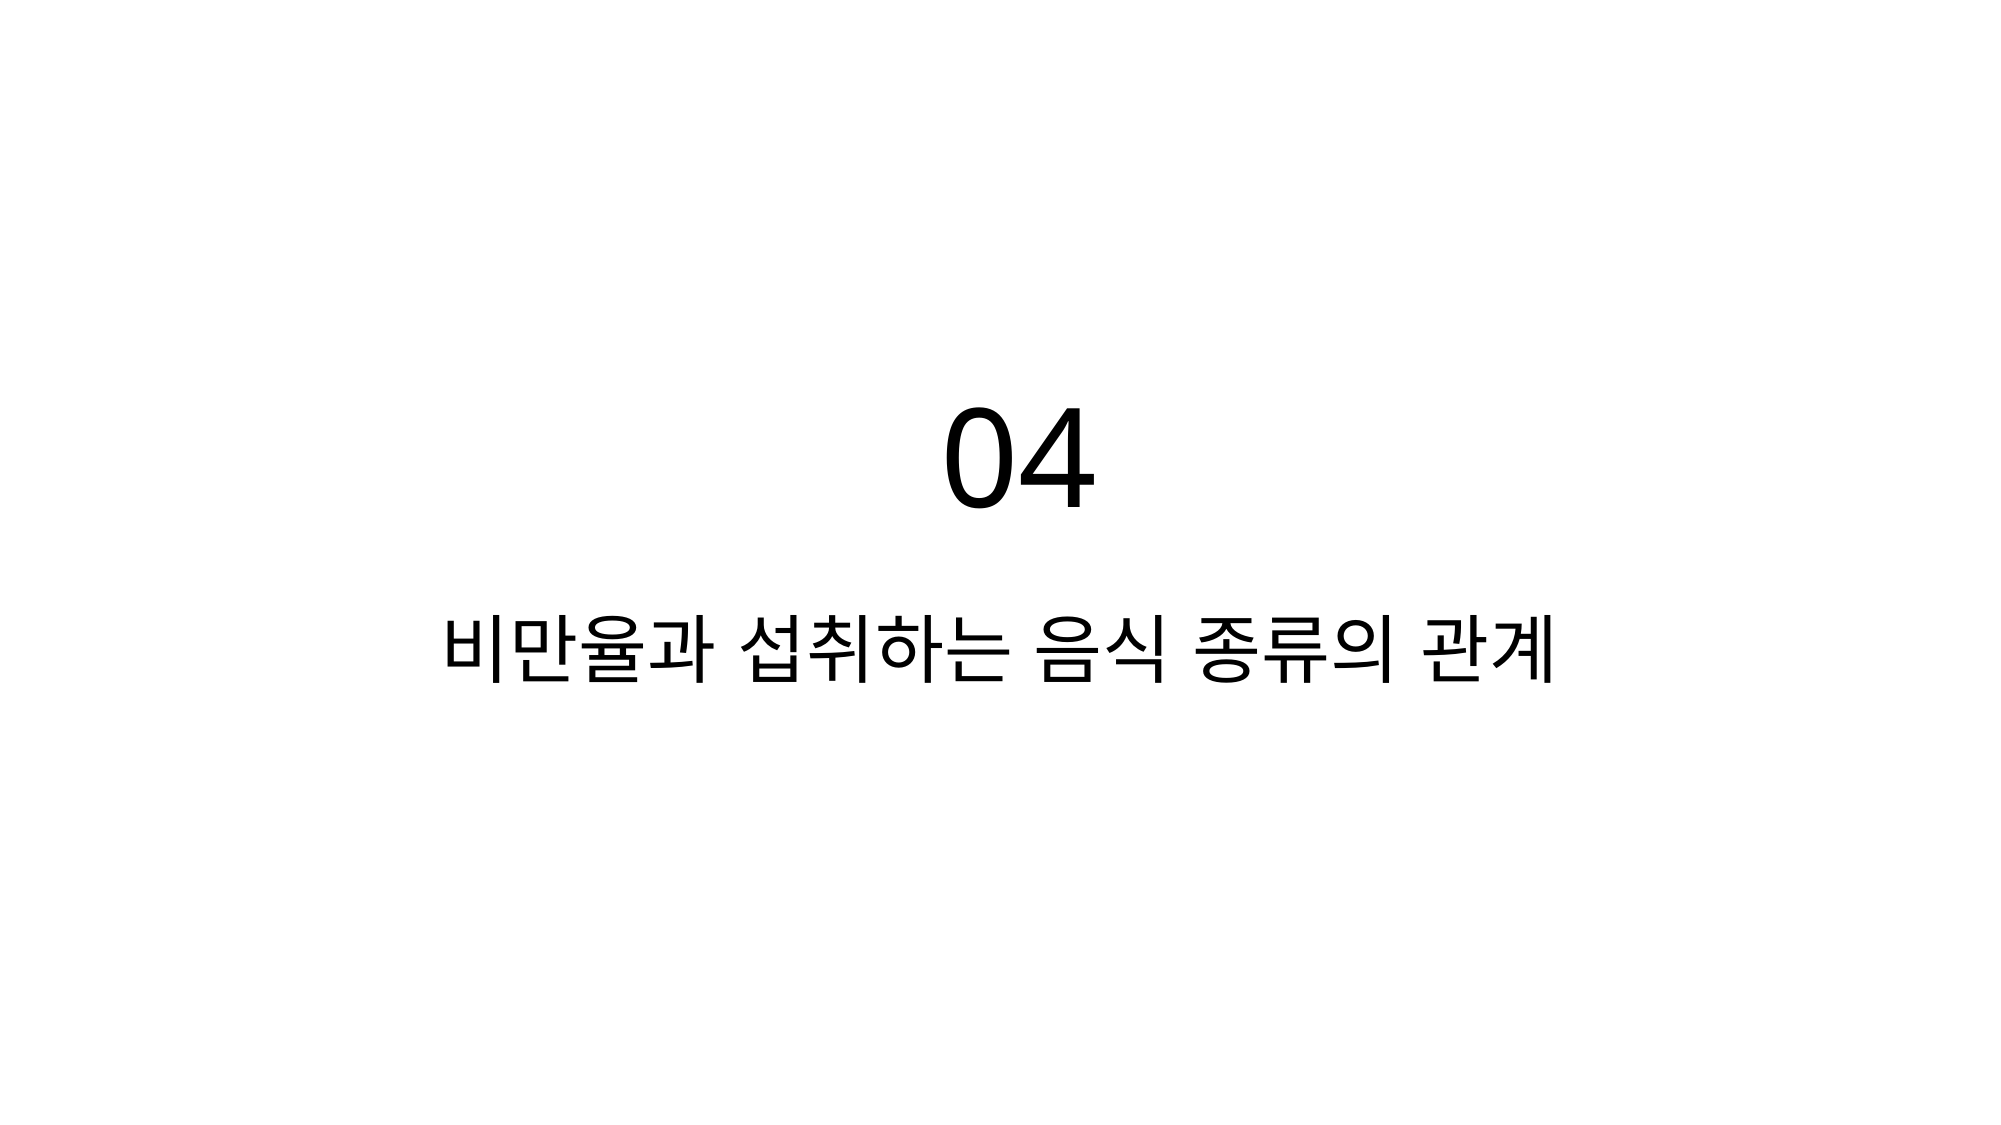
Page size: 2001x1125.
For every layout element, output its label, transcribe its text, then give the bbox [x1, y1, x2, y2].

text_box 04 [925, 362, 1113, 543]
title 비만율과 섭취하는 음식 종류의 관계 [86, 544, 1914, 763]
